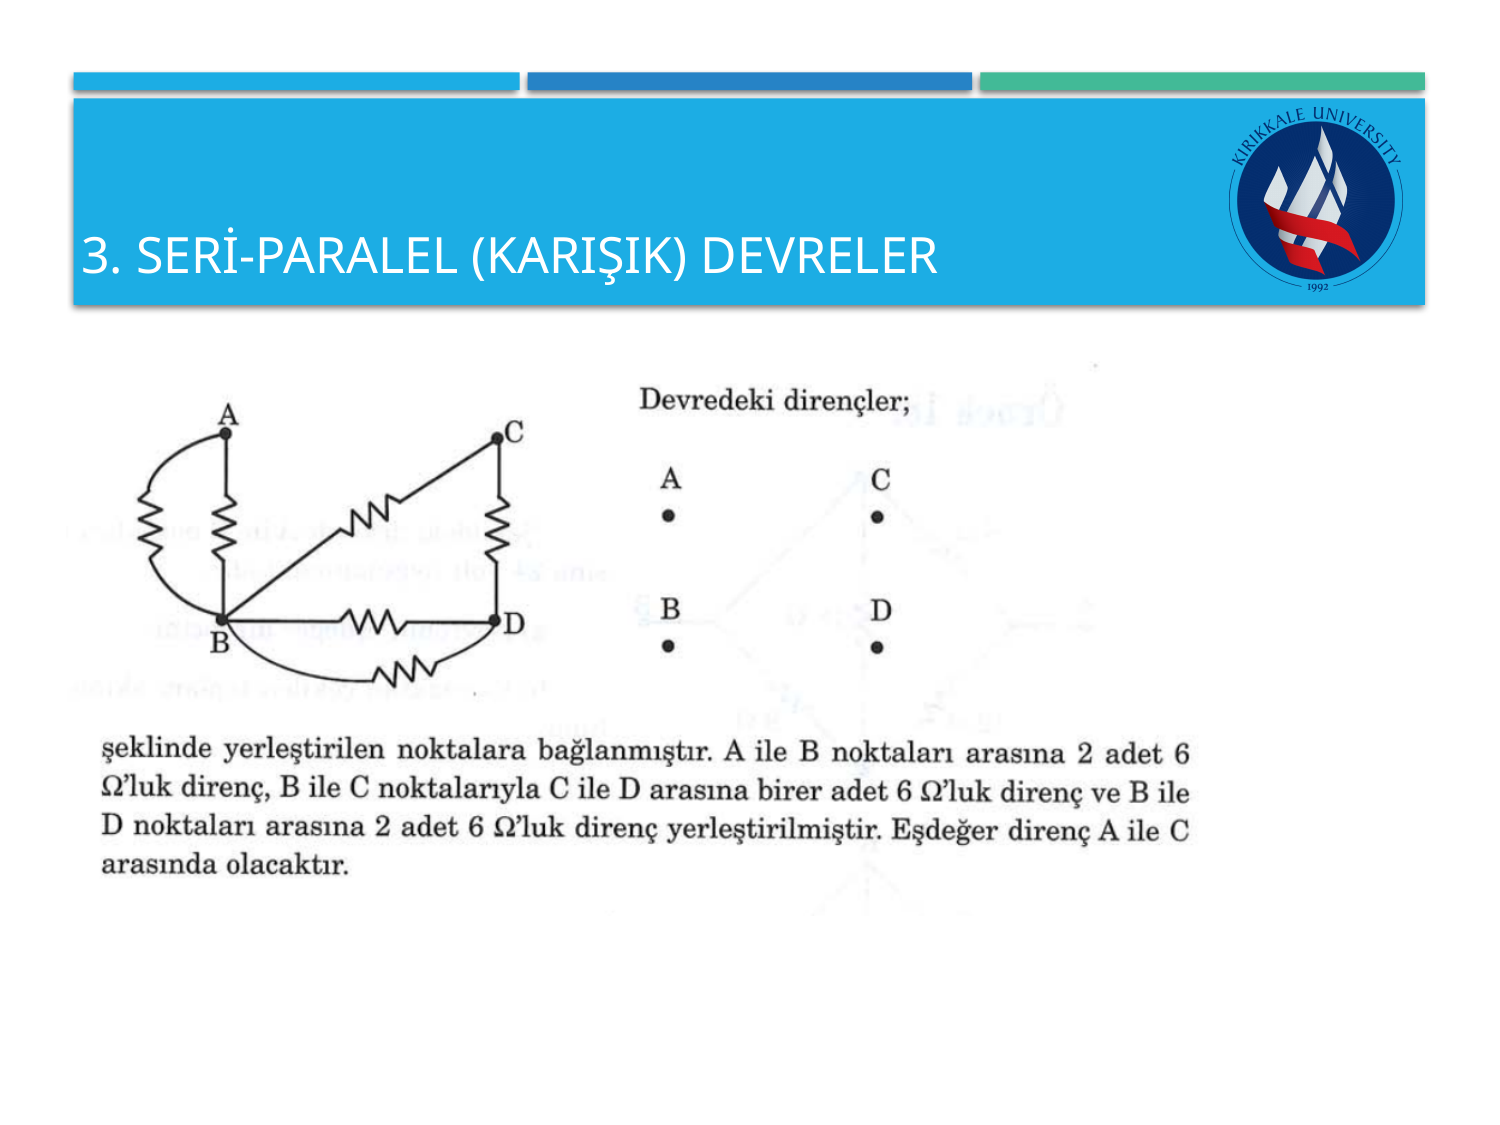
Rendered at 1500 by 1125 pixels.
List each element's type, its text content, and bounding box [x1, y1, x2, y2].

title 3. seri-paralel (karışık) devreler [66, 141, 1223, 292]
picture [65, 357, 1215, 916]
picture [1229, 106, 1404, 292]
